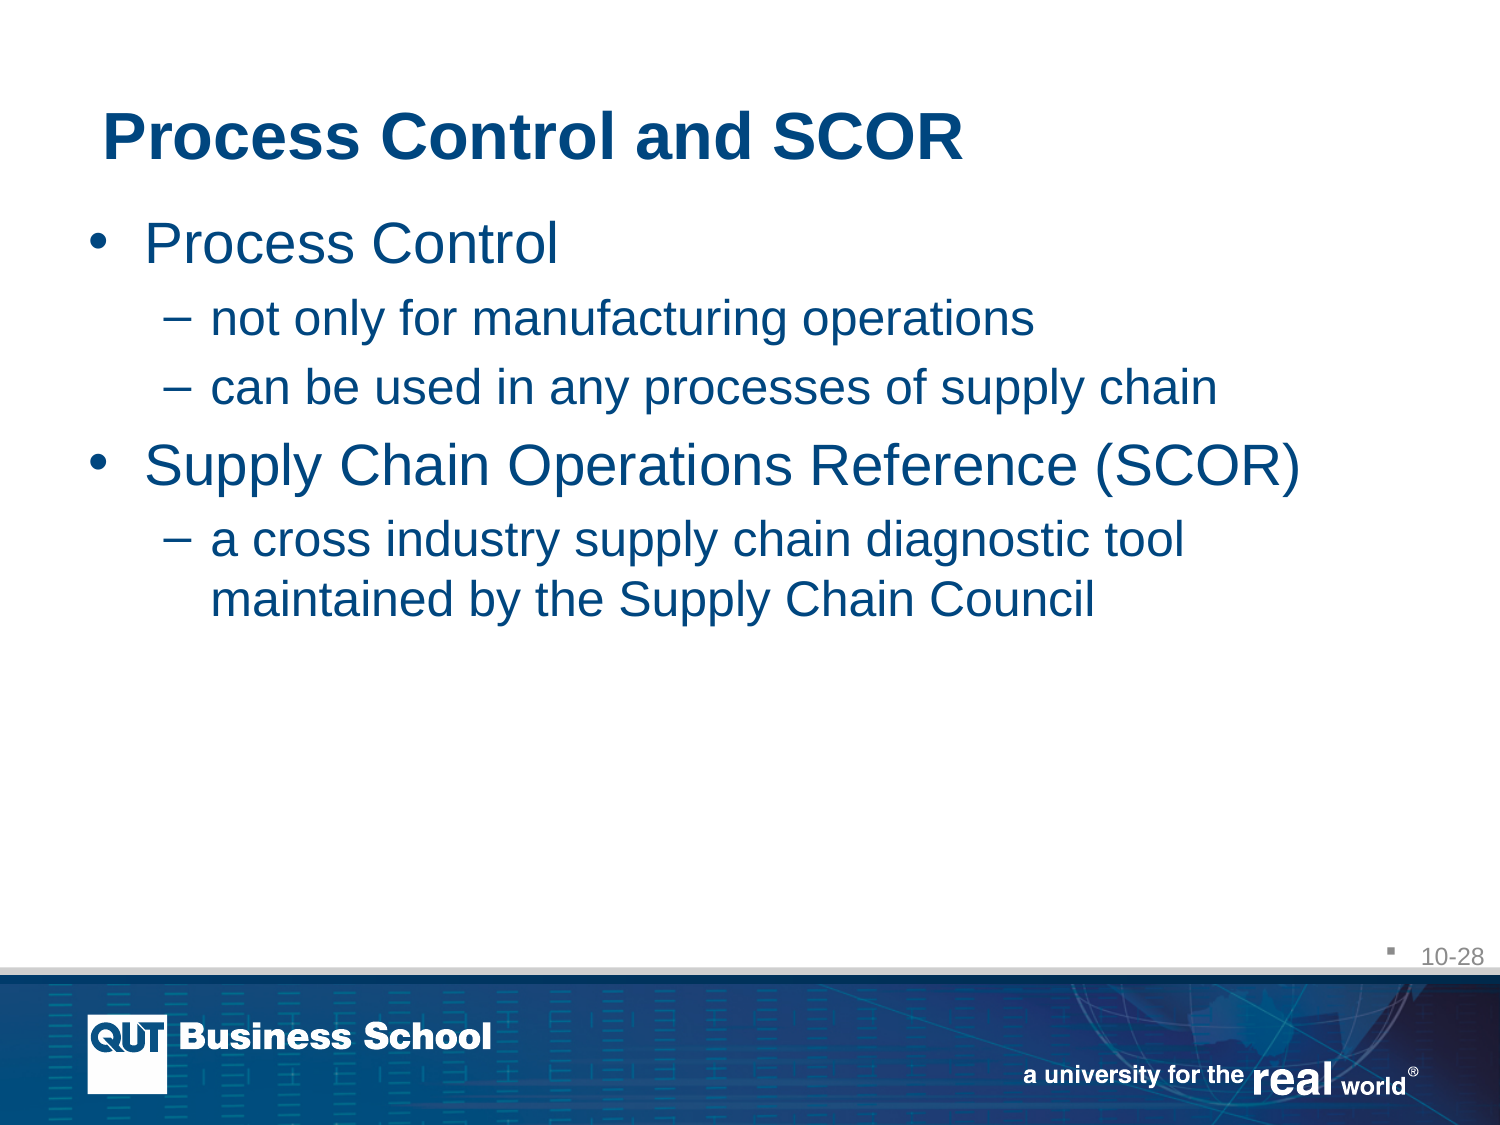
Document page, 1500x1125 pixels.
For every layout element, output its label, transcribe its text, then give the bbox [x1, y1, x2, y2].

picture [0, 984, 1500, 1125]
slide_number 10-28 [1149, 924, 1500, 985]
list Process Control not only for manufacturing operations can be used in any processes of supply chain Supply Chain Operations Reference (SCOR) a cross industry supply chain diagnostic tool maintained by the Supply Chain Council [73, 197, 1354, 822]
title Process Control and SCOR [87, 39, 1438, 227]
